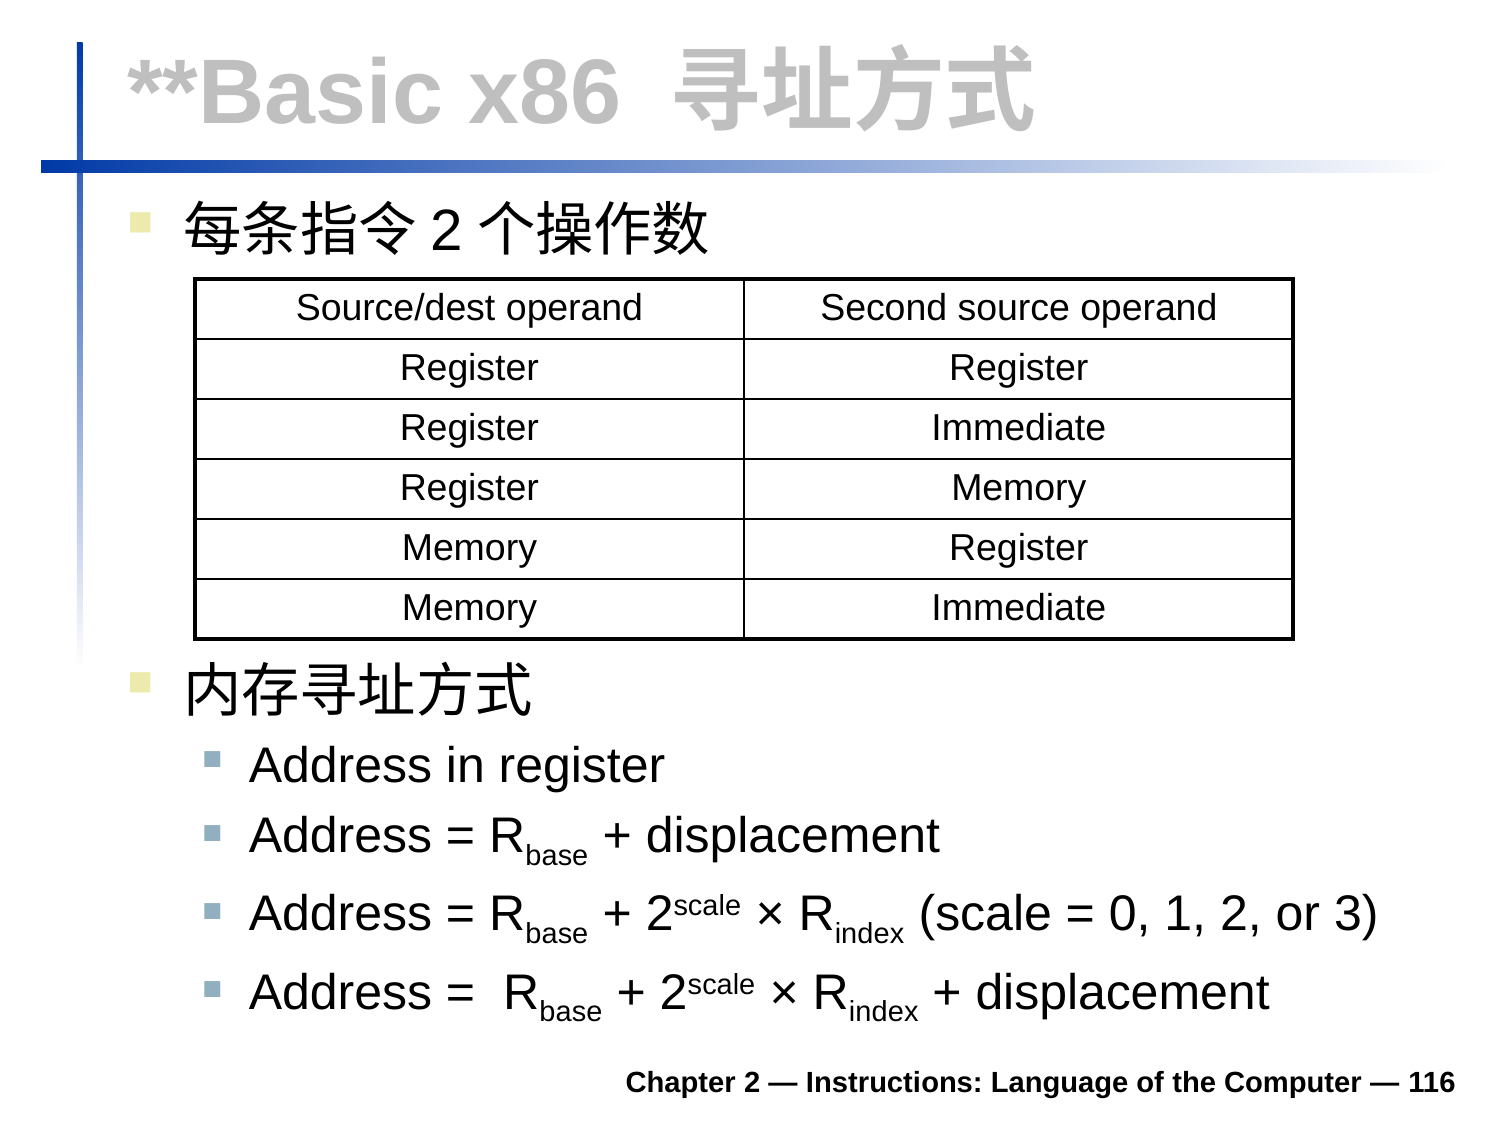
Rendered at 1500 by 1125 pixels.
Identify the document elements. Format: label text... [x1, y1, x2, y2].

table_cell Register [745, 340, 1291, 398]
table_cell Memory [197, 580, 743, 637]
text_box 内存寻址方式 Address in register Address = Rbase + displacement Address = Rbase + 2scale × Rindex (scale = 0, 1, 2, or 3) Address = Rbase + 2scale × Rindex + displacement [112, 645, 1469, 1024]
list 每条指令2个操作数 [111, 184, 1470, 292]
table_cell Memory [197, 520, 743, 578]
table_cell Register [197, 340, 743, 398]
table_cell Memory [745, 460, 1291, 518]
table_cell Immediate [745, 400, 1291, 458]
table_cell Immediate [745, 580, 1291, 637]
footer Chapter 2 — Instructions: Language of the Computer — 116 [277, 1046, 1471, 1106]
title **Basic x86 寻址方式 [111, 0, 1468, 150]
table_cell Register [197, 460, 743, 518]
table_cell Register [745, 520, 1291, 578]
table_cell Register [197, 400, 743, 458]
table_header Source/dest operand [197, 281, 743, 338]
table_header Second source operand [745, 281, 1291, 338]
